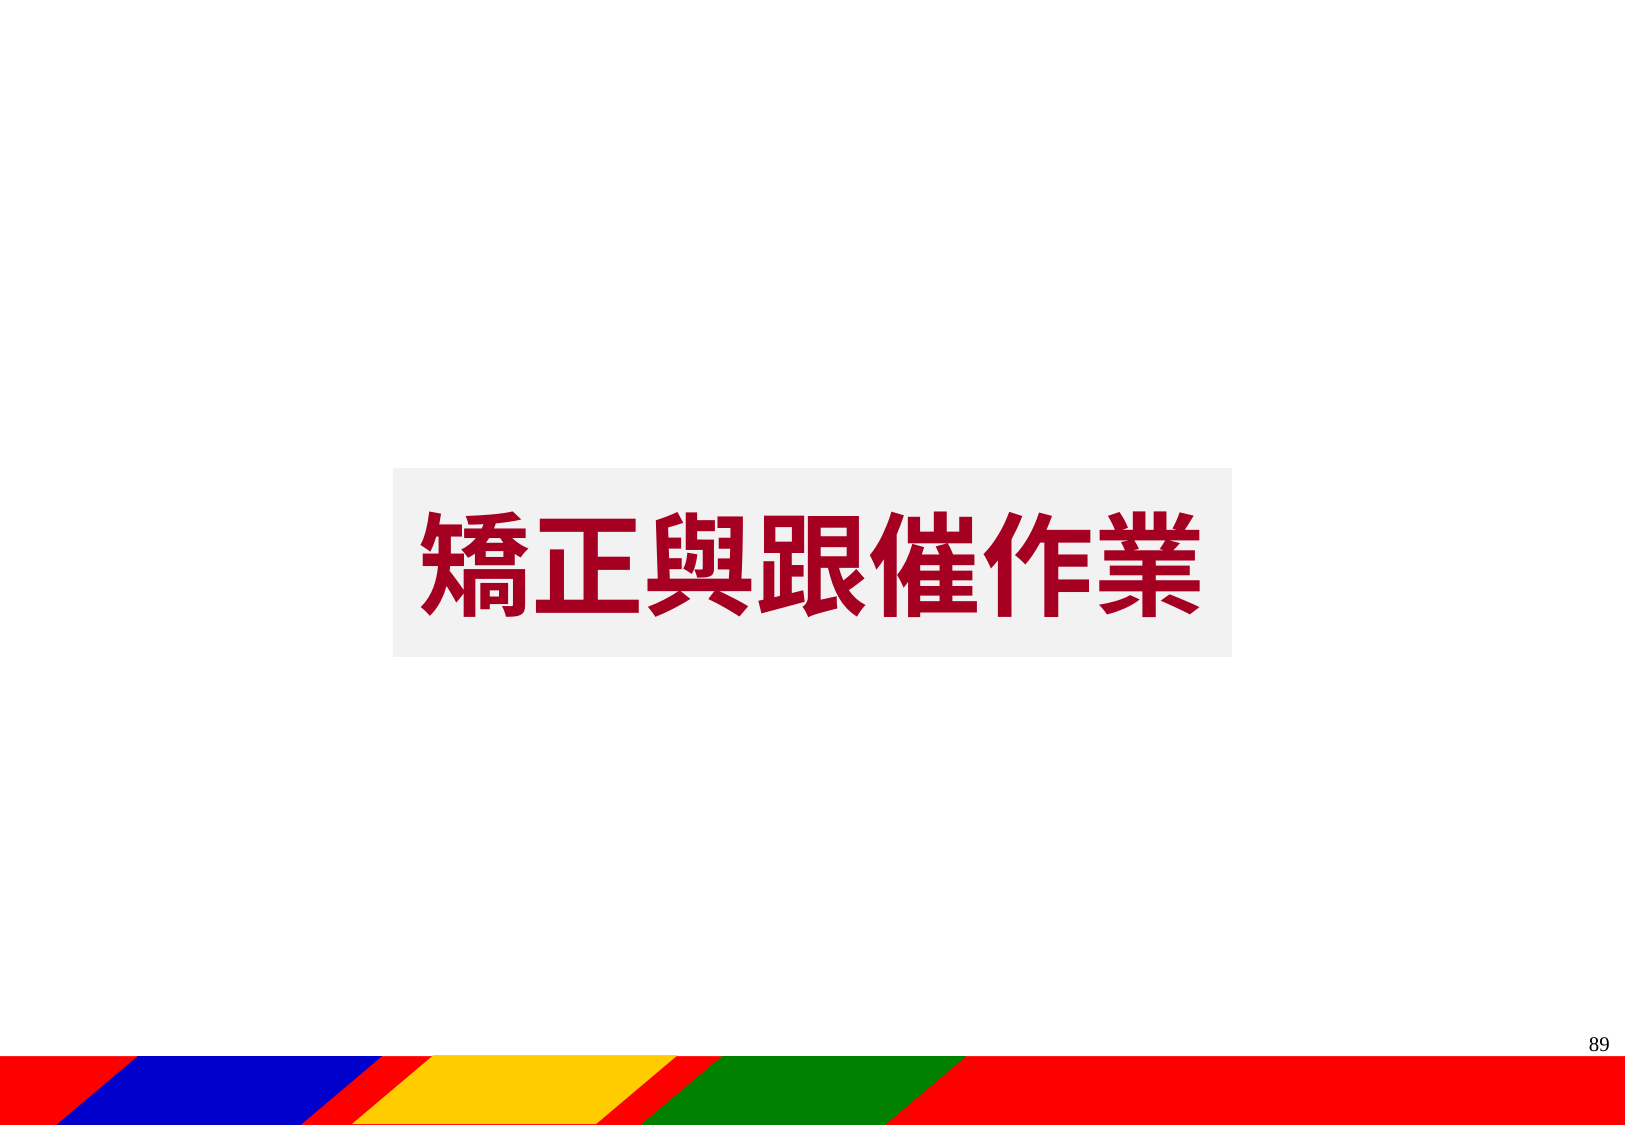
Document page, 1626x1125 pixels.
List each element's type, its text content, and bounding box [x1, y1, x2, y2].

slide_number 88 [1245, 1023, 1625, 1099]
title 矯正與跟催作業 [393, 467, 1232, 657]
